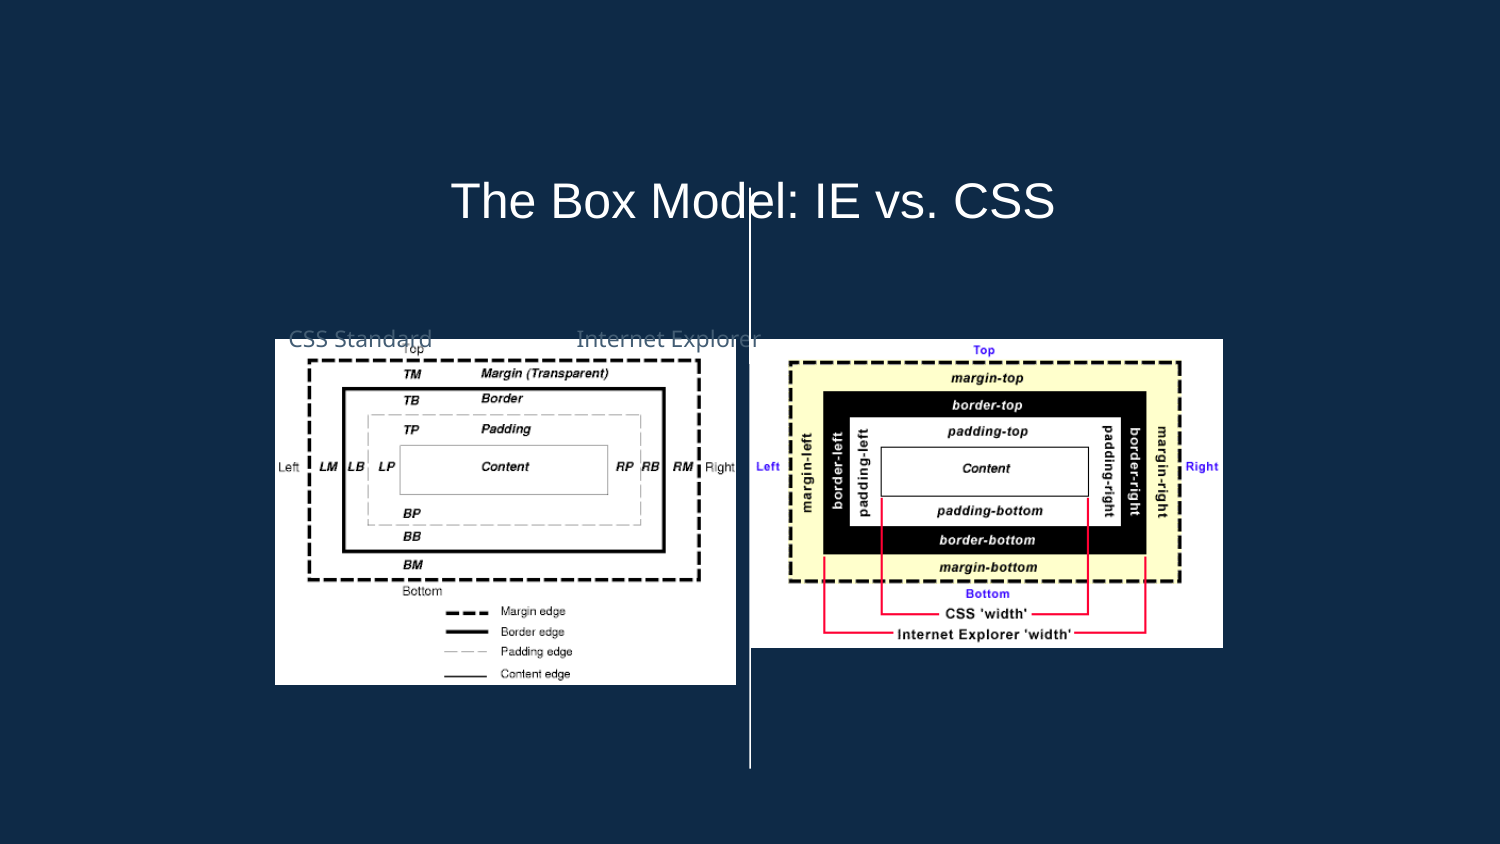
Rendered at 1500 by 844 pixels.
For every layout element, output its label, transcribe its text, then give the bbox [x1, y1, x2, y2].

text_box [275, 338, 1224, 685]
title The Box Model: IE vs. CSS [175, 153, 1332, 233]
list CSS Standard Internet Explorer [751, 278, 1332, 689]
list CSS Standard Internet Explorer [175, 278, 750, 689]
